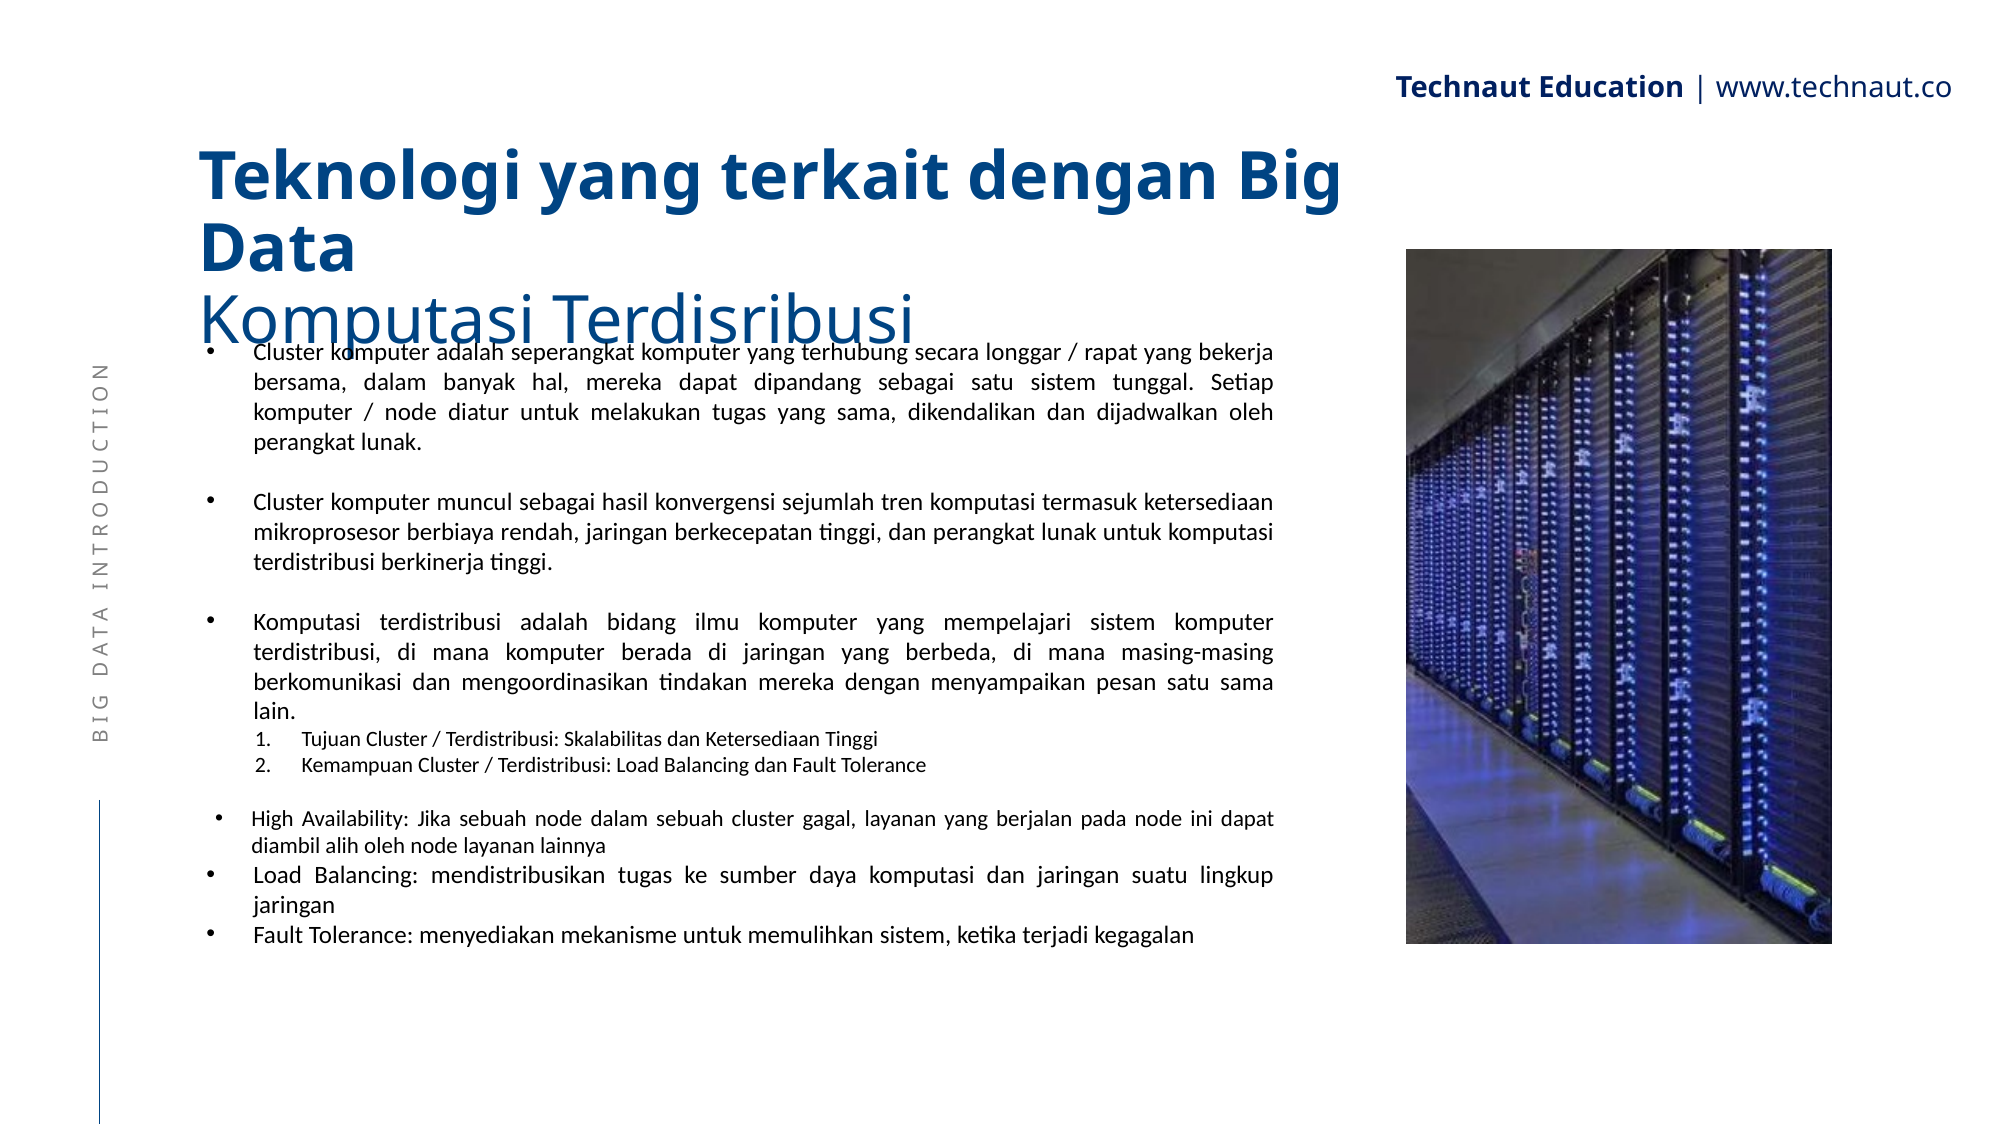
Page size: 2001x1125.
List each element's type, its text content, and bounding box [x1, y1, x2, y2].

text_box BIG DATA INTRODUCTION [79, 221, 120, 758]
text_box Technaut Education | www.technaut.co [1126, 61, 1968, 111]
title Teknologi yang terkait dengan Big Data Komputasi Terdisribusi [183, 171, 1526, 329]
text_box Cluster komputer adalah seperangkat komputer yang terhubung secara longgar / rapat yang bekerja bersama, dalam banyak hal, mereka dapat dipandang sebagai satu sistem tunggal. Setiap komputer / node diatur untuk melakukan tugas yang sama, dikendalikan dan dijadwalkan oleh perangkat lunak. Cluster komputer muncul sebagai hasil konvergensi sejumlah tren komputasi termasuk ketersediaan mikroprosesor berbiaya rendah, jaringan berkecepatan tinggi, dan perangkat lunak untuk komputasi terdistribusi berkinerja tinggi. Komputasi terdistribusi adalah bidang ilmu komputer yang mempelajari sistem komputer terdistribusi, di mana komputer berada di jaringan yang berbeda, di mana masing-masing berkomunikasi dan mengoordinasikan tindakan mereka dengan menyampaikan pesan satu sama lain. Tujuan Cluster / Terdistribusi: Skalabilitas dan Ketersediaan Tinggi Kemampuan Cluster / Terdistribusi: Load Balancing dan Fault Tolerance High Availability: Jika sebuah node dalam sebuah cluster gagal, layanan yang berjalan pada node ini dapat diambil alih oleh node layanan lainnya Load Balancing: mendistribusikan tugas ke sumber daya komputasi dan jaringan suatu lingkup jaringan Fault Tolerance: menyediakan mekanisme untuk memulihkan sistem, ketika terjadi kegagalan [191, 328, 1291, 956]
picture [1406, 249, 1832, 944]
